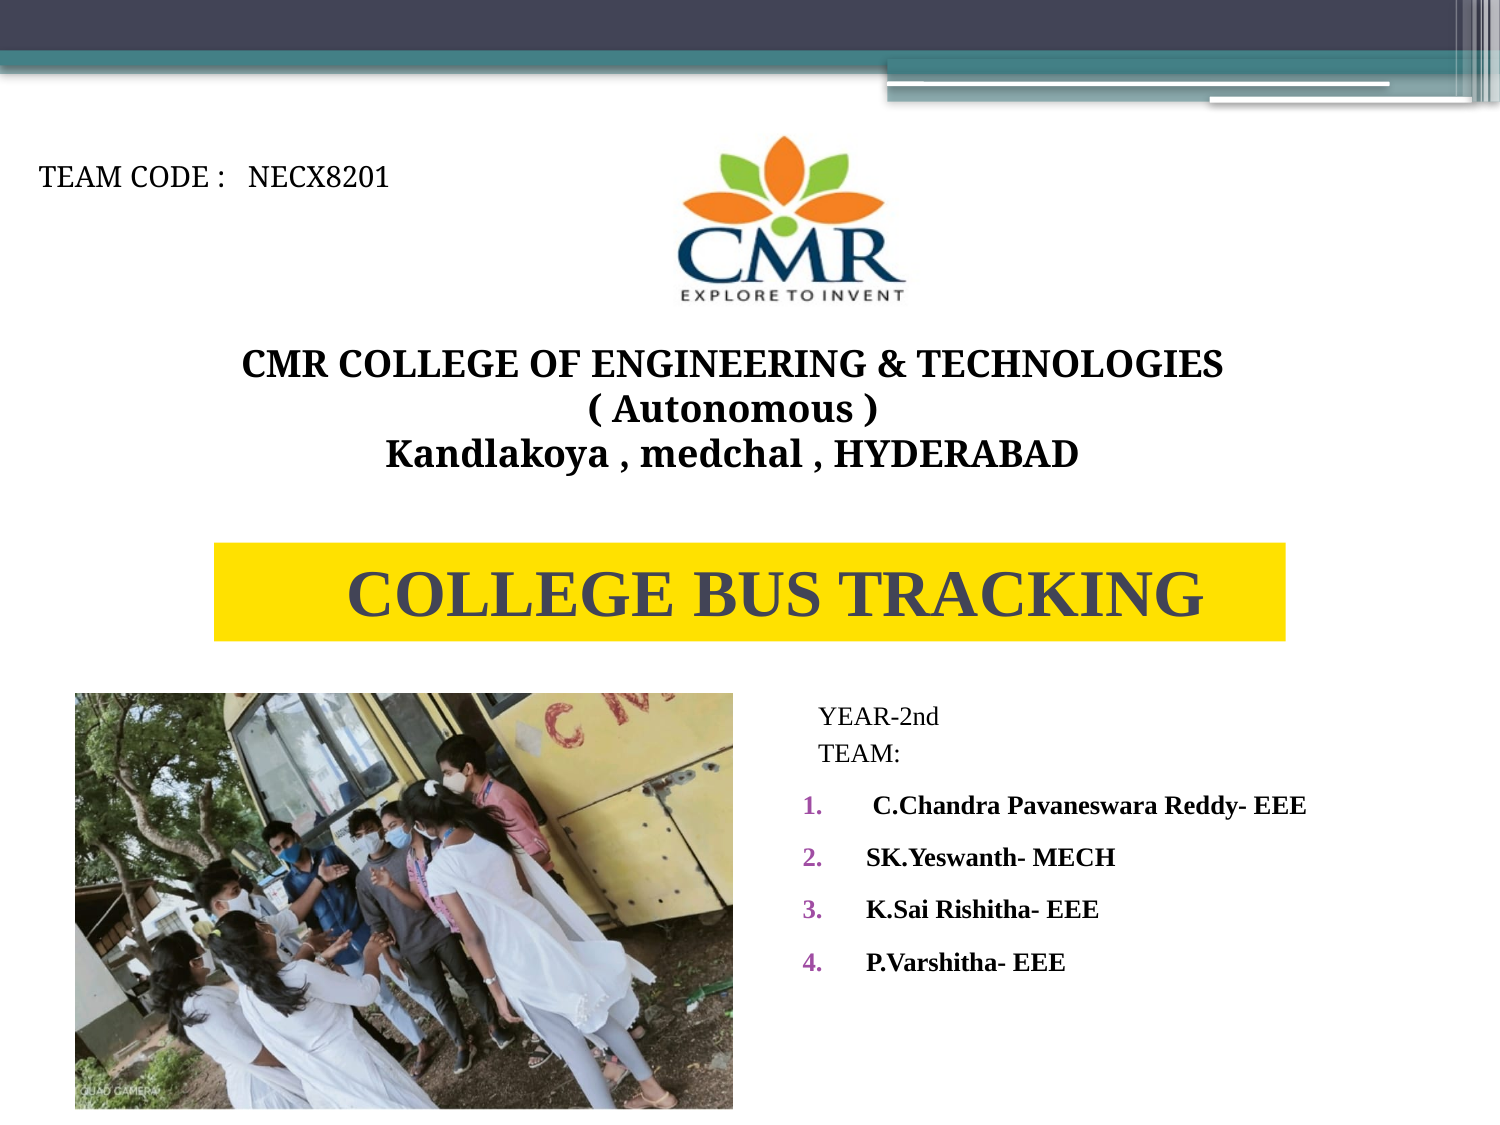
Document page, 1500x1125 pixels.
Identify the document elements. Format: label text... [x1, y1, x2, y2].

picture [75, 693, 734, 1110]
title COLLEGE BUS TRACKING [214, 542, 1286, 642]
text_box TEAM CODE : NECX8201 [23, 151, 492, 202]
text_box CMR COLLEGE OF ENGINEERING & TECHNOLOGIES ( Autonomous ) Kandlakoya , medchal , HYDERABAD [138, 264, 1328, 483]
picture [652, 112, 924, 309]
list YEAR-2nd TEAM: C.Chandra Pavaneswara Reddy- EEE SK.Yeswanth- MECH K.Sai Rishitha- EEE P.Varshitha- EEE [788, 691, 1400, 1040]
